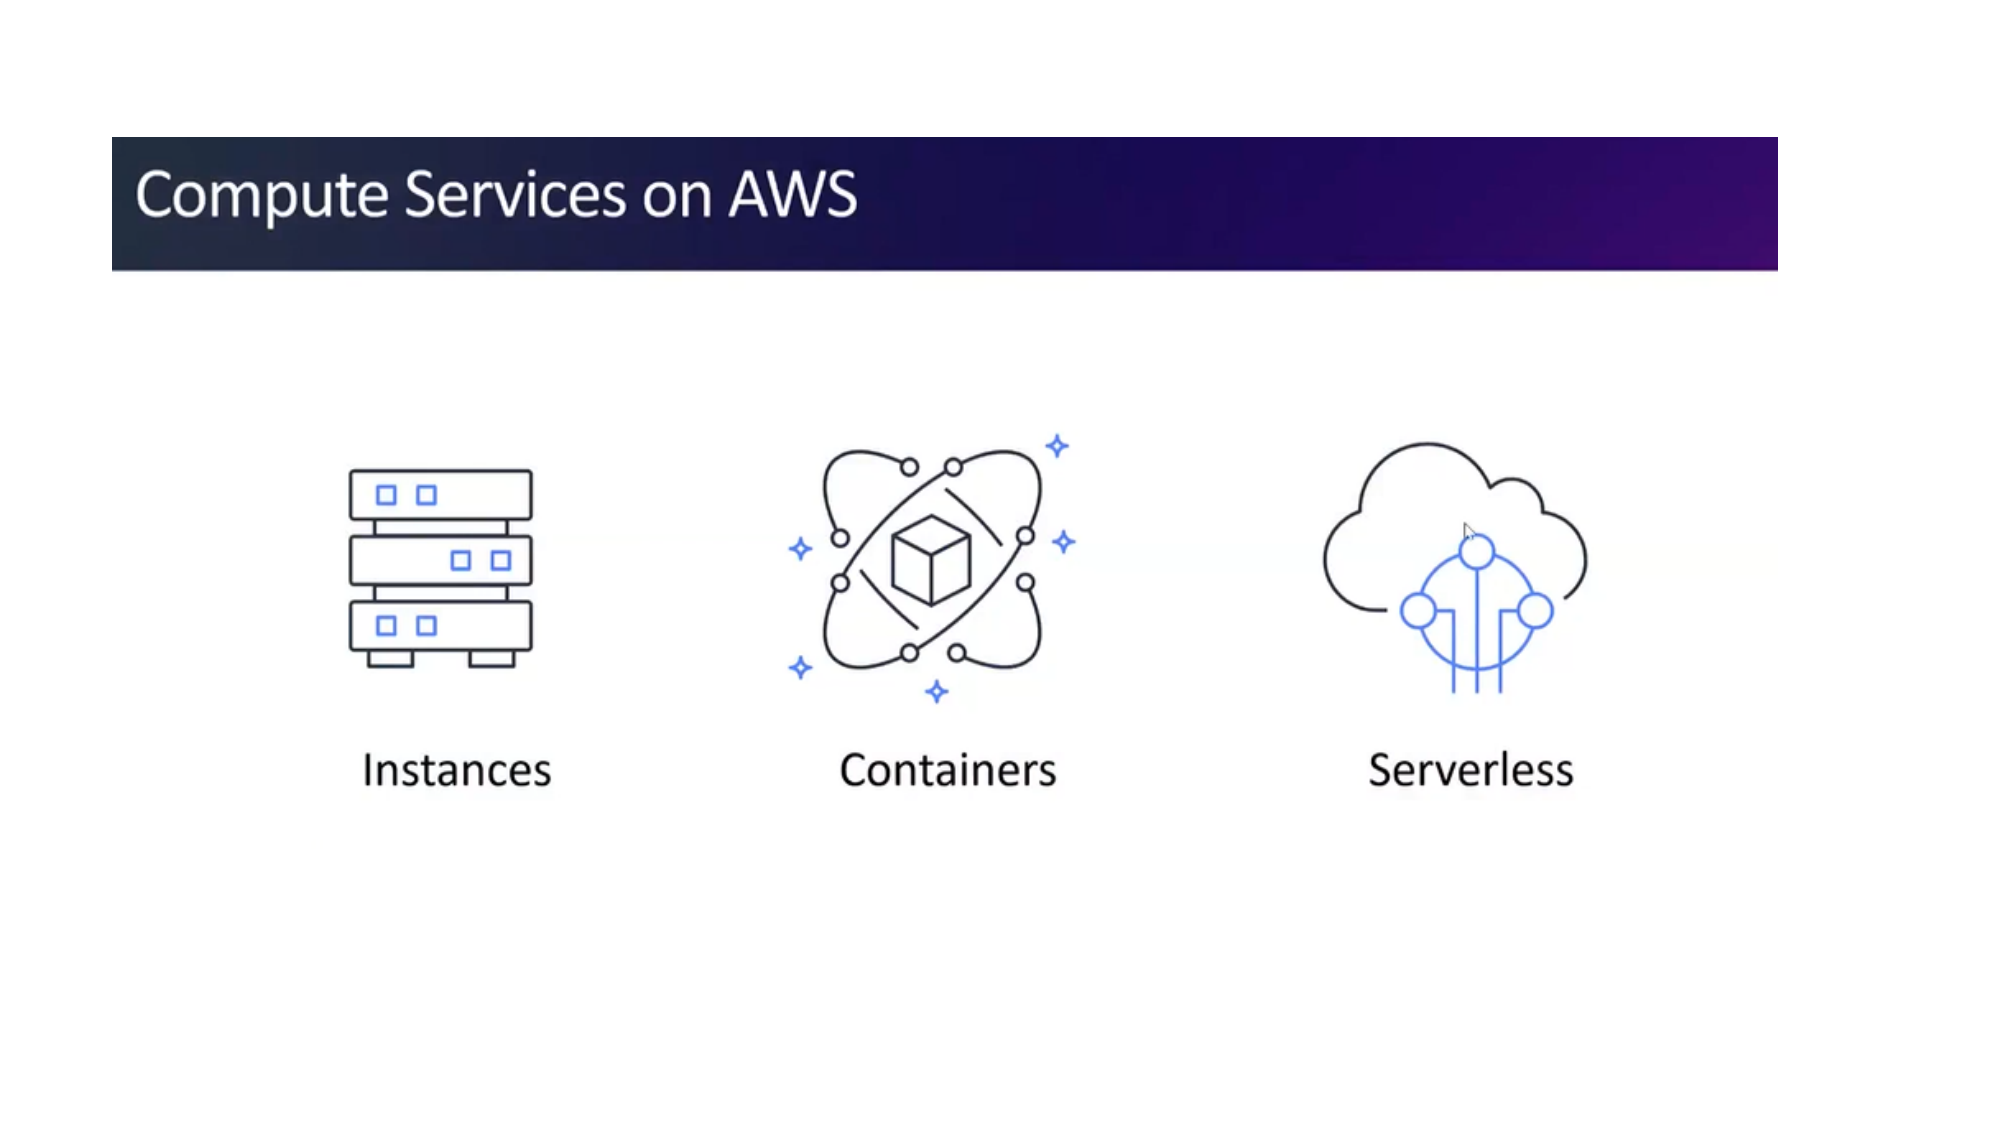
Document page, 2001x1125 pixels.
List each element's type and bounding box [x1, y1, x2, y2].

picture [112, 137, 1778, 896]
